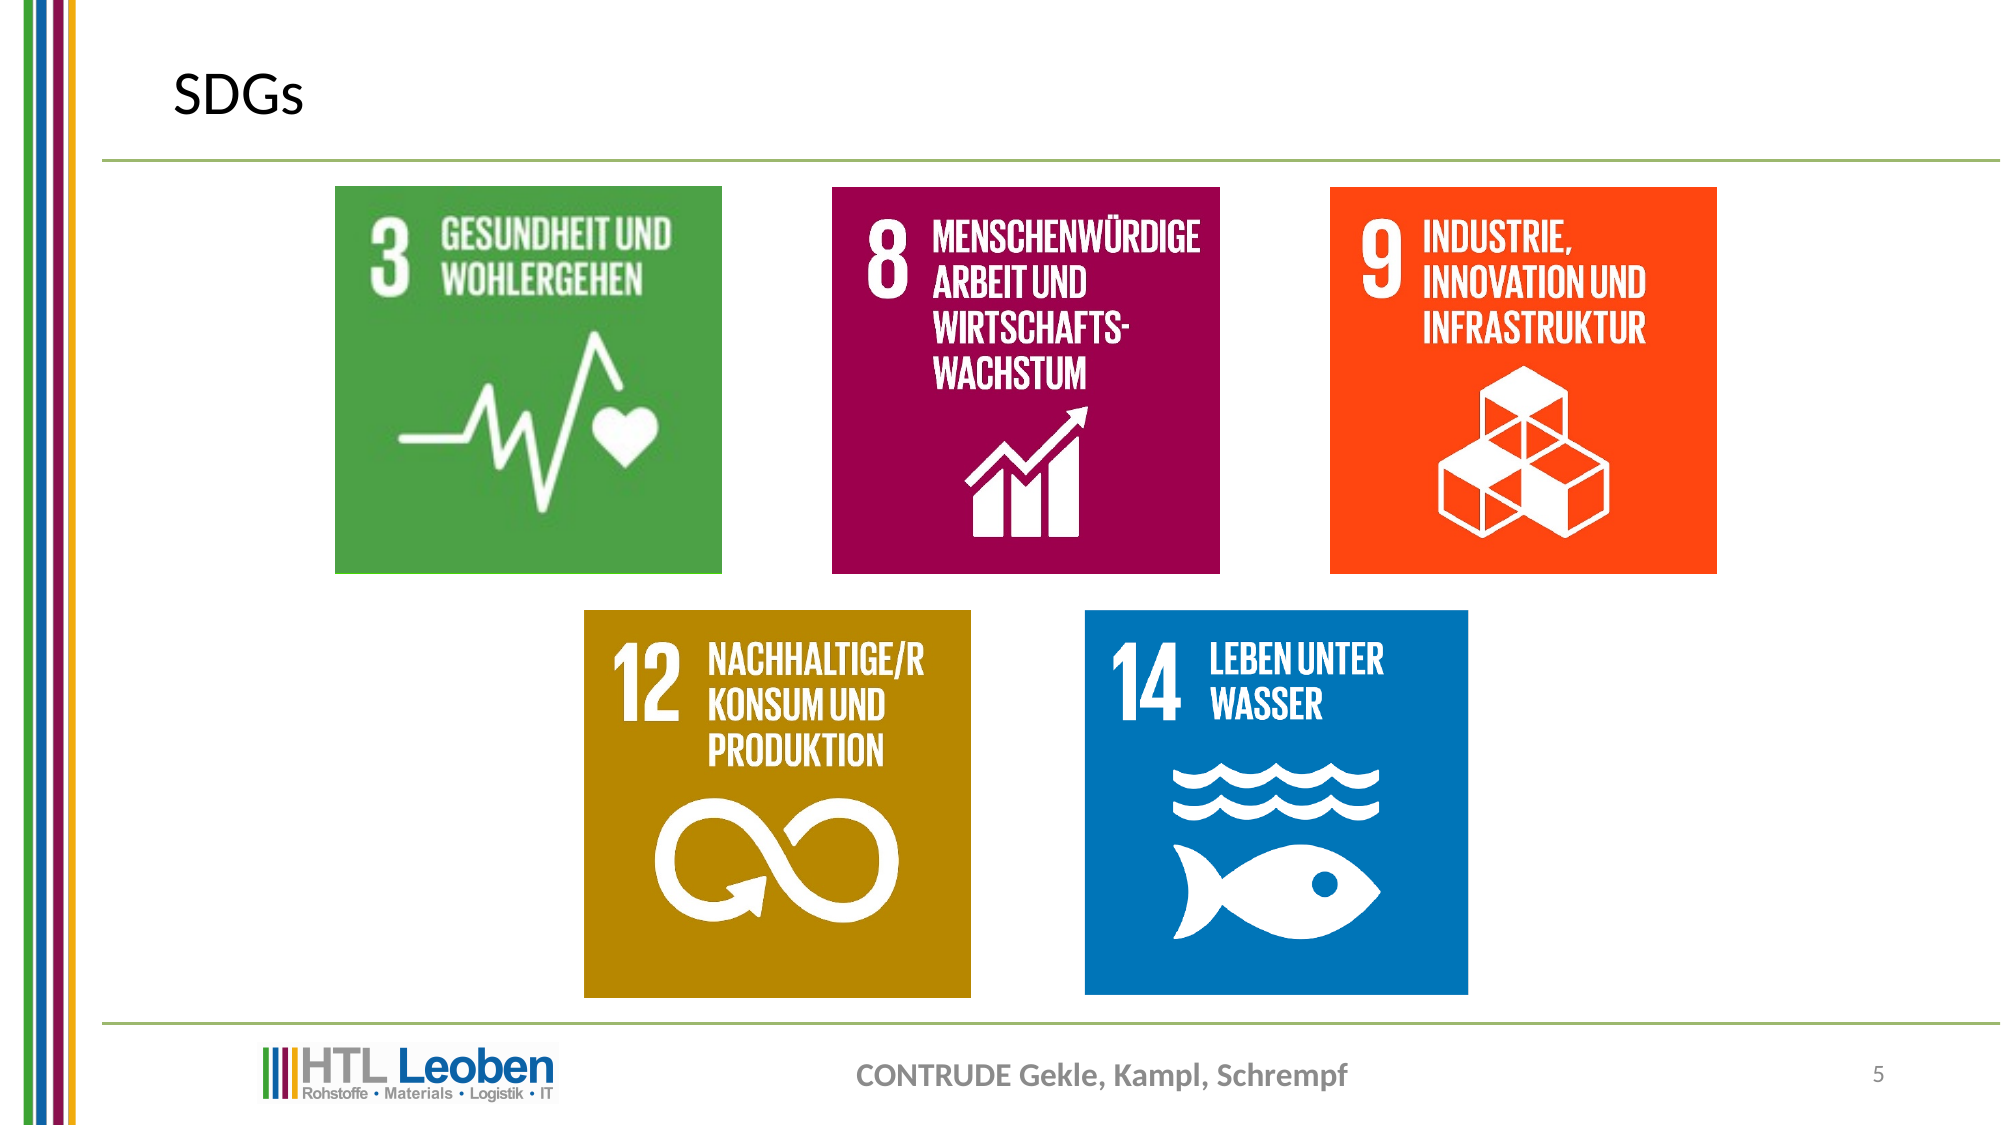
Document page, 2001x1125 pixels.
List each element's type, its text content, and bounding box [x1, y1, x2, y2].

picture [1082, 610, 1470, 995]
picture [832, 186, 1220, 574]
picture [583, 610, 971, 998]
picture [334, 186, 722, 574]
picture [257, 1042, 559, 1104]
slide_number 5 [1433, 1042, 1900, 1103]
picture [1330, 186, 1718, 574]
footer CONTRUDE Gekle, Kampl, Schrempf [432, 1042, 1433, 1103]
title SDGs [158, 30, 1844, 149]
